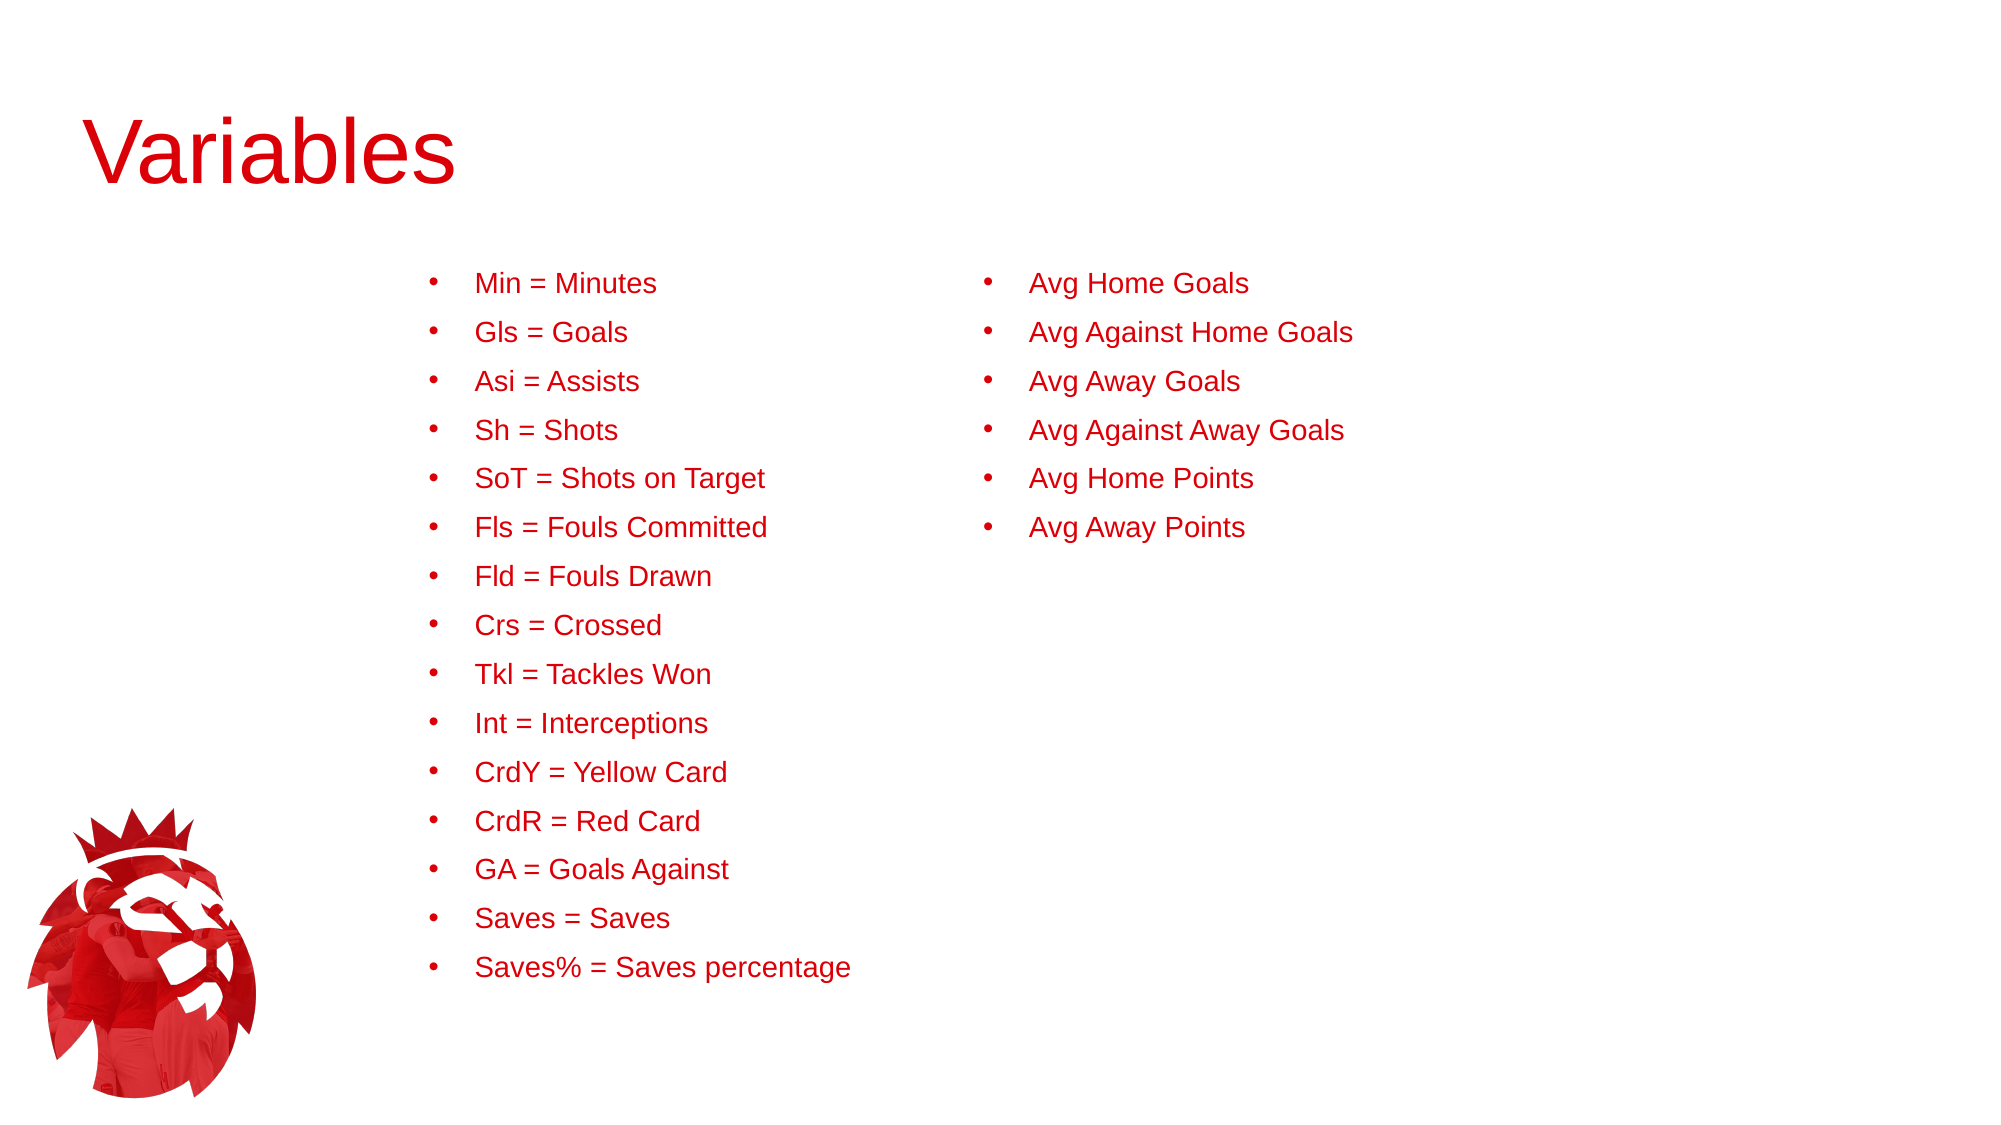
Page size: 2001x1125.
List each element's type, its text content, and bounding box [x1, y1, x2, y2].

title Variables [67, 65, 1656, 212]
text_box Min = Minutes Gls = Goals Asi = Assists Sh = Shots SoT = Shots on Target Fls = Fouls Committed Fld = Fouls Drawn Crs = Crossed Tkl = Tackles Won Int = Interceptions CrdY = Yellow Card CrdR = Red Card GA = Goals Against Saves = Saves Saves% = Saves percentage [403, 242, 926, 1006]
text_box Avg Home Goals Avg Against Home Goals Avg Away Goals Avg Against Away Goals Avg Home Points Avg Away Points [957, 242, 1481, 1006]
picture [22, 808, 260, 1104]
